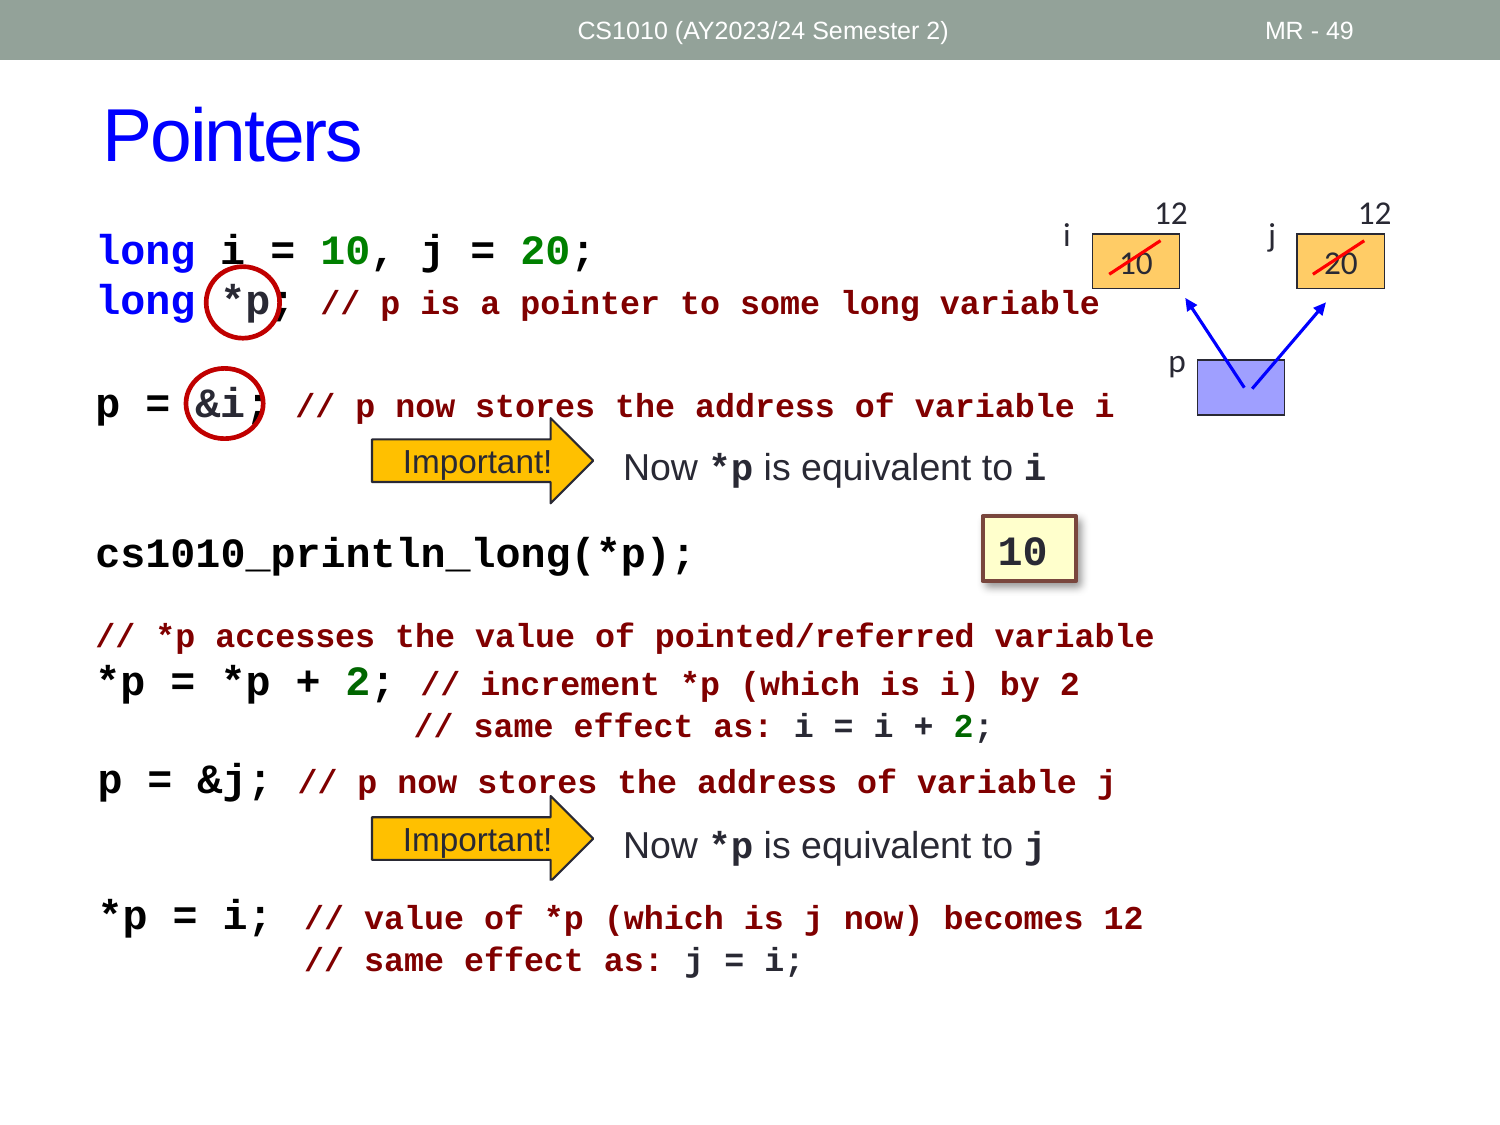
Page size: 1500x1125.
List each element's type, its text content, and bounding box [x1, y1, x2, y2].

text_box p = &i; // p now stores the address of variable i cs1010_println_long(*p); [79, 366, 1138, 585]
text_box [1252, 302, 1327, 388]
text_box *p = i; // value of *p (which is j now) becomes 12 // same effect as: j = i; [81, 878, 1186, 987]
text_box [1110, 183, 1215, 274]
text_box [371, 795, 594, 882]
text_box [1048, 205, 1385, 290]
text_box [206, 266, 280, 339]
text_box p = &j; // p now stores the address of variable j [81, 742, 1211, 811]
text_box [1153, 331, 1285, 416]
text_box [1170, 312, 1250, 372]
slide_number MR - 49 [1250, 3, 1425, 57]
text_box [1313, 183, 1419, 274]
text_box Now *p is equivalent to i [608, 435, 1076, 496]
text_box 10 [981, 514, 1078, 583]
title Pointers [87, 62, 1463, 200]
text_box [185, 368, 264, 439]
footer CS1010 (AY2023/24 Semester 2) [562, 3, 1238, 57]
text_box // *p accesses the value of pointed/referred variable *p = *p + 2; // increment *p (which is i) by 2 // same effect as: i = i + 2; [79, 604, 1243, 753]
text_box Now *p is equivalent to j [608, 813, 1076, 874]
text_box long i = 10, j = 20; long *p; // p is a pointer to some long variable [79, 213, 1141, 332]
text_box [371, 417, 594, 504]
